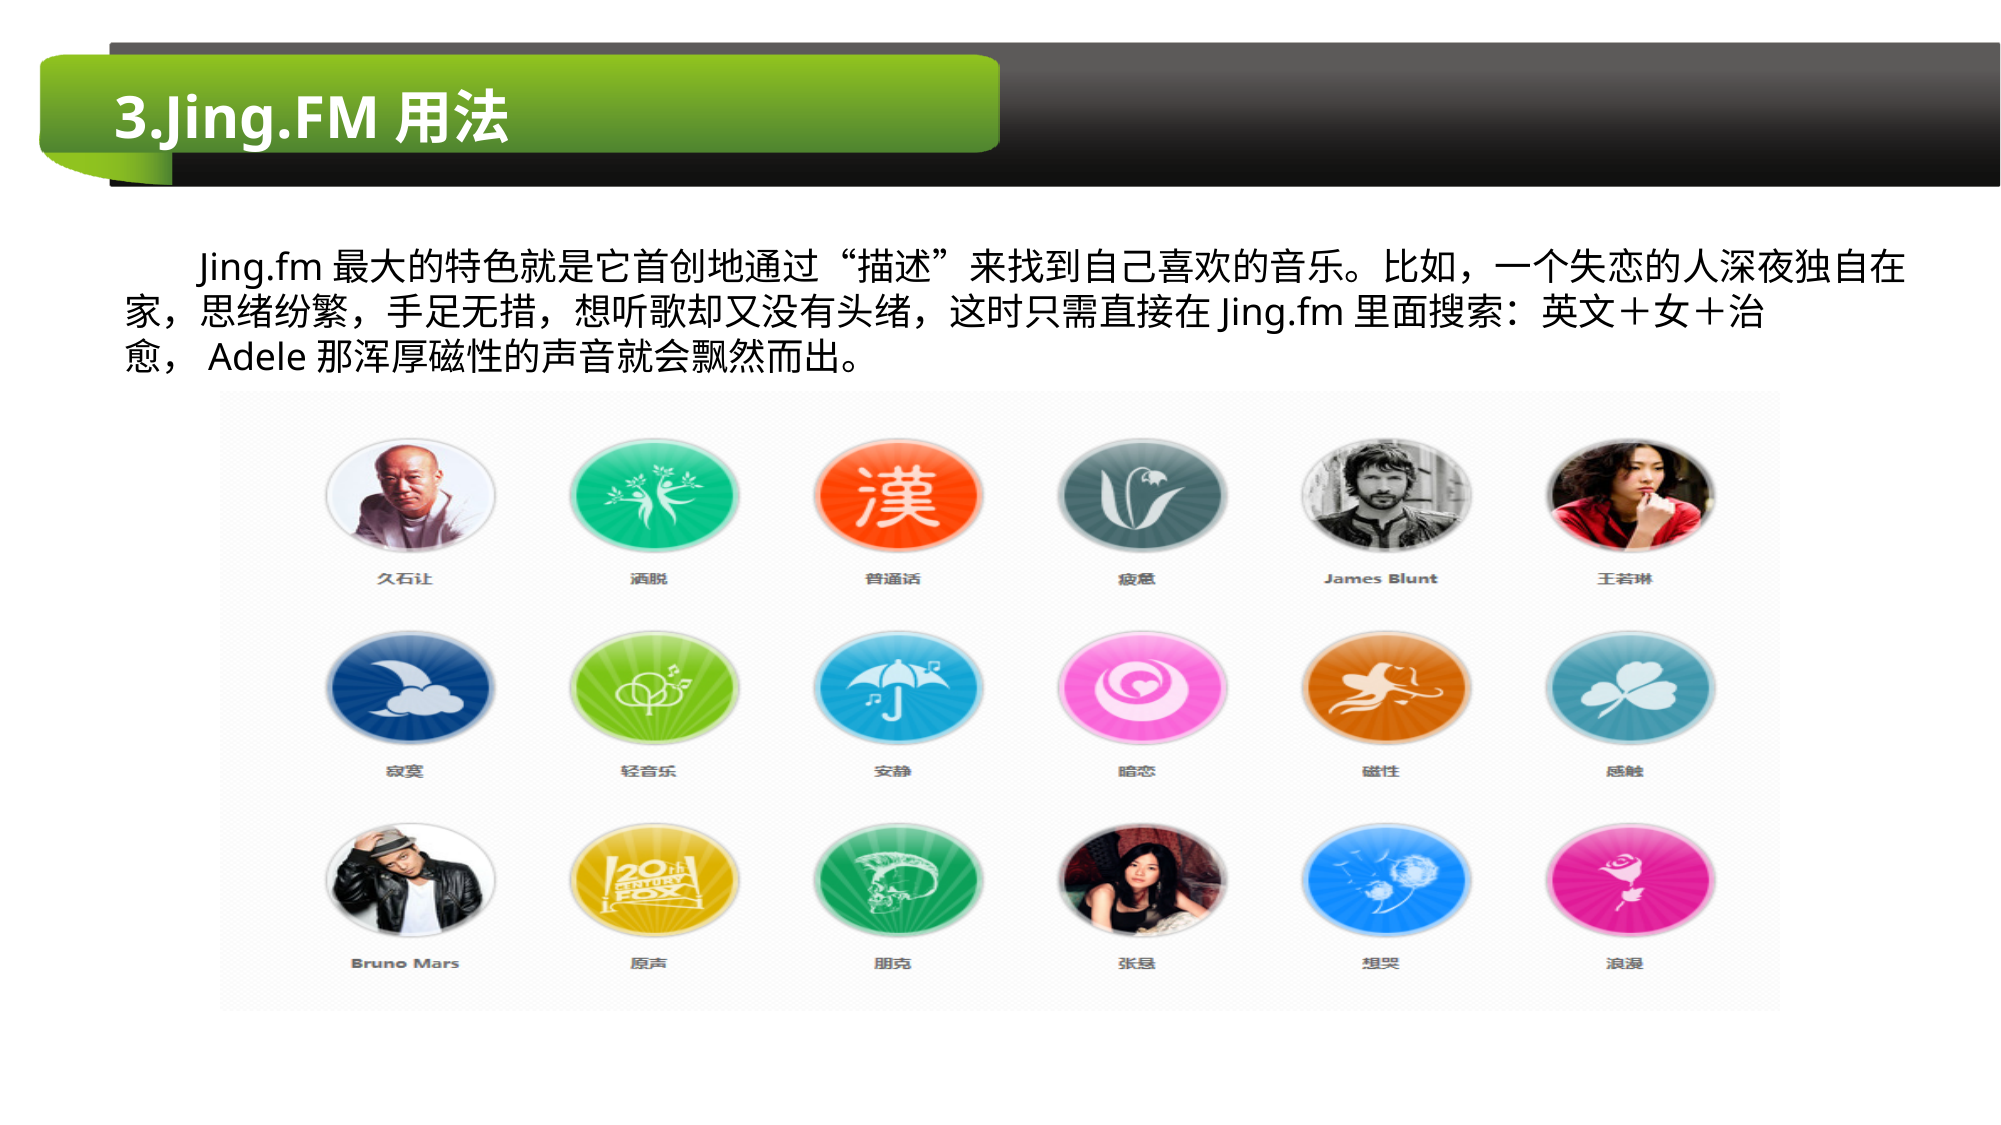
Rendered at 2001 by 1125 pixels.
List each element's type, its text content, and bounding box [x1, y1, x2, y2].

title 3.Jing.FM用法 [99, 45, 1112, 185]
picture [39, 54, 99, 185]
picture [109, 42, 2001, 187]
list Jing.fm最大的特色就是它首创地通过“描述”来找到自己喜欢的音乐。比如，一个失恋的人深夜独自在家，思绪纷繁，手足无措，想听歌却又没有头绪，这时只需直接在Jing.fm里面搜索：英文＋女＋治愈，Adele那浑厚磁性的声音就会飘然而出。 [109, 235, 1946, 463]
picture [220, 390, 1781, 1011]
